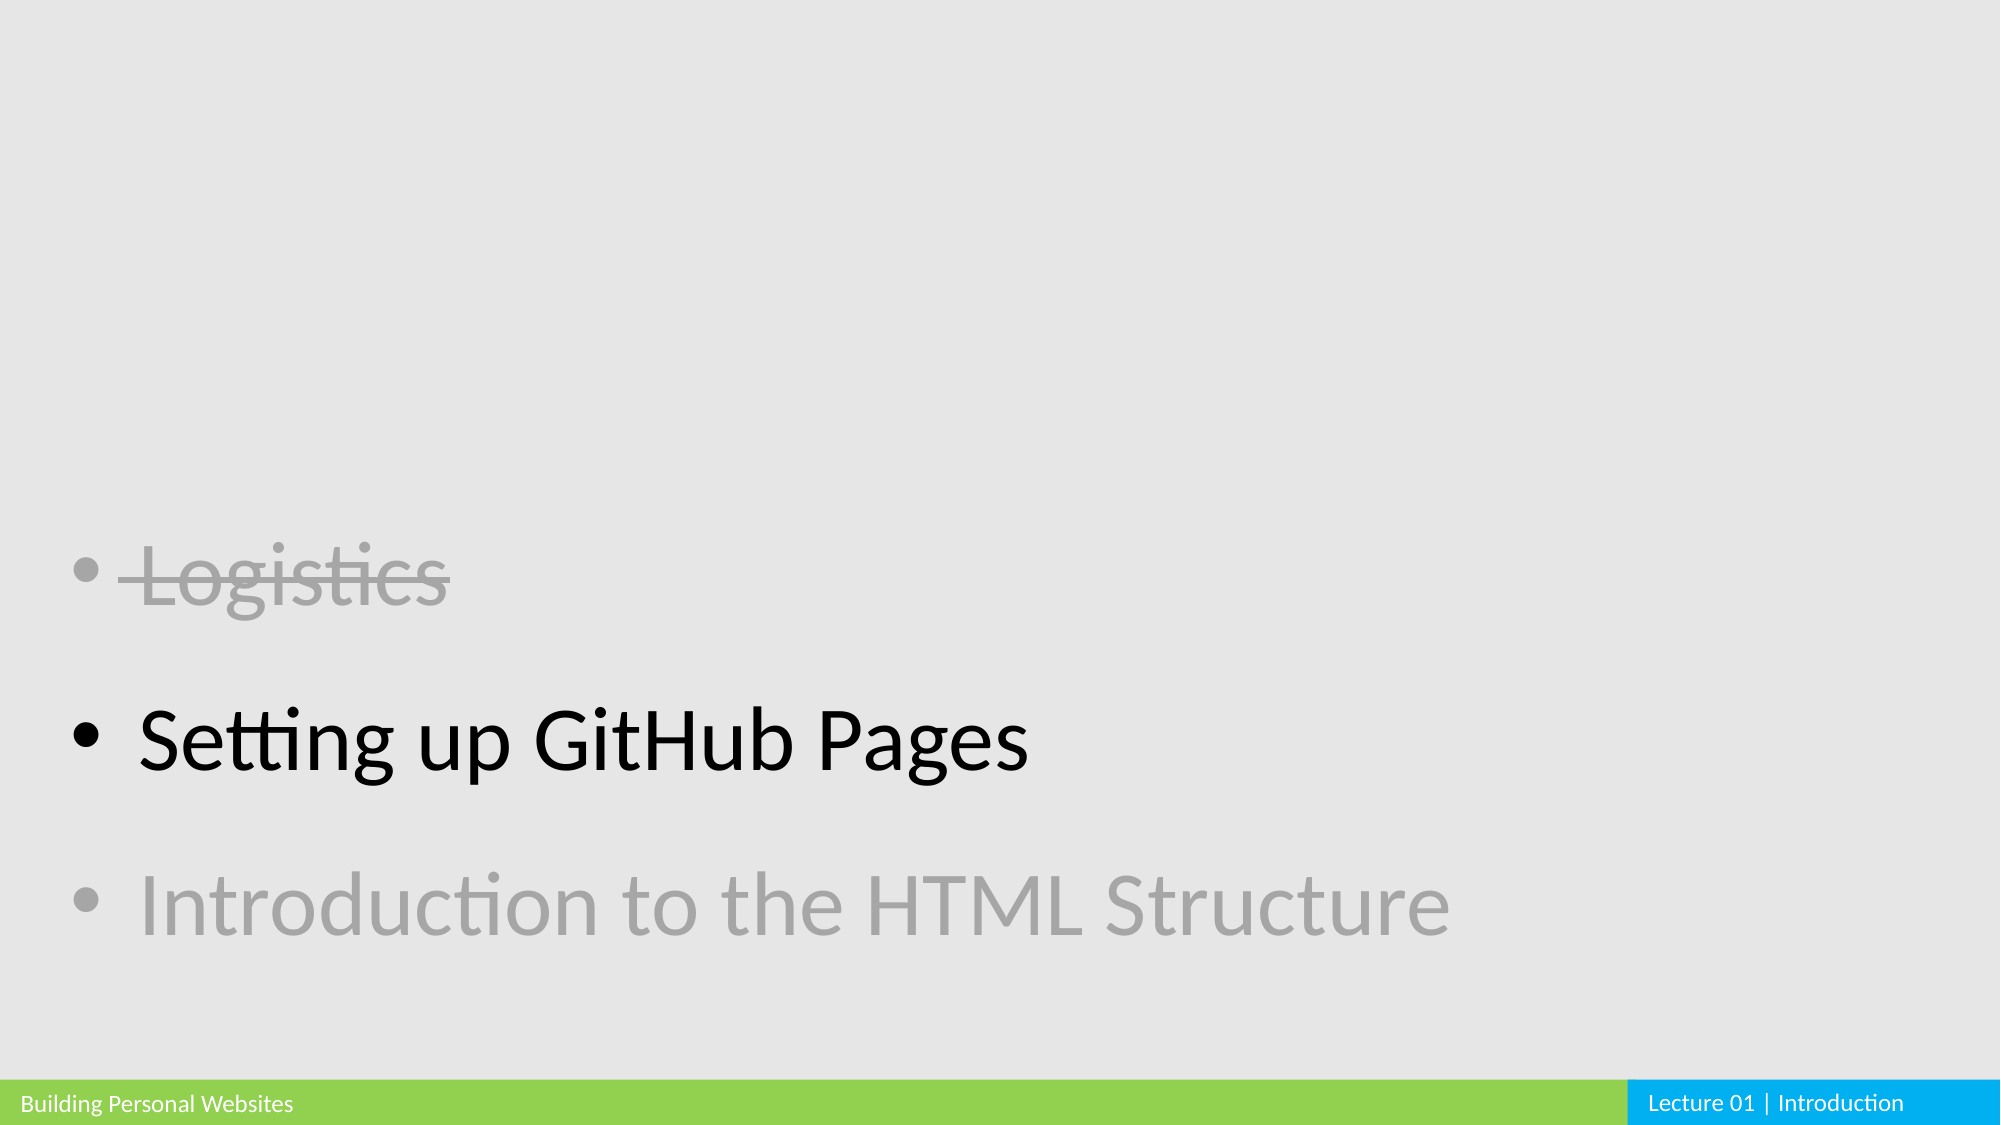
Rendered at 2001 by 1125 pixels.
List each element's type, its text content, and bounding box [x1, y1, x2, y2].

text_box [0, 1079, 5, 1125]
text_box [1627, 1079, 2000, 1125]
text_box Building Personal Websites [5, 1079, 446, 1125]
text_box [446, 1079, 1627, 1125]
text_box Lecture 01 | Introduction [1633, 1079, 2000, 1124]
text_box Logistics Setting up GitHub Pages Introduction to the HTML Structure [55, 451, 1693, 962]
